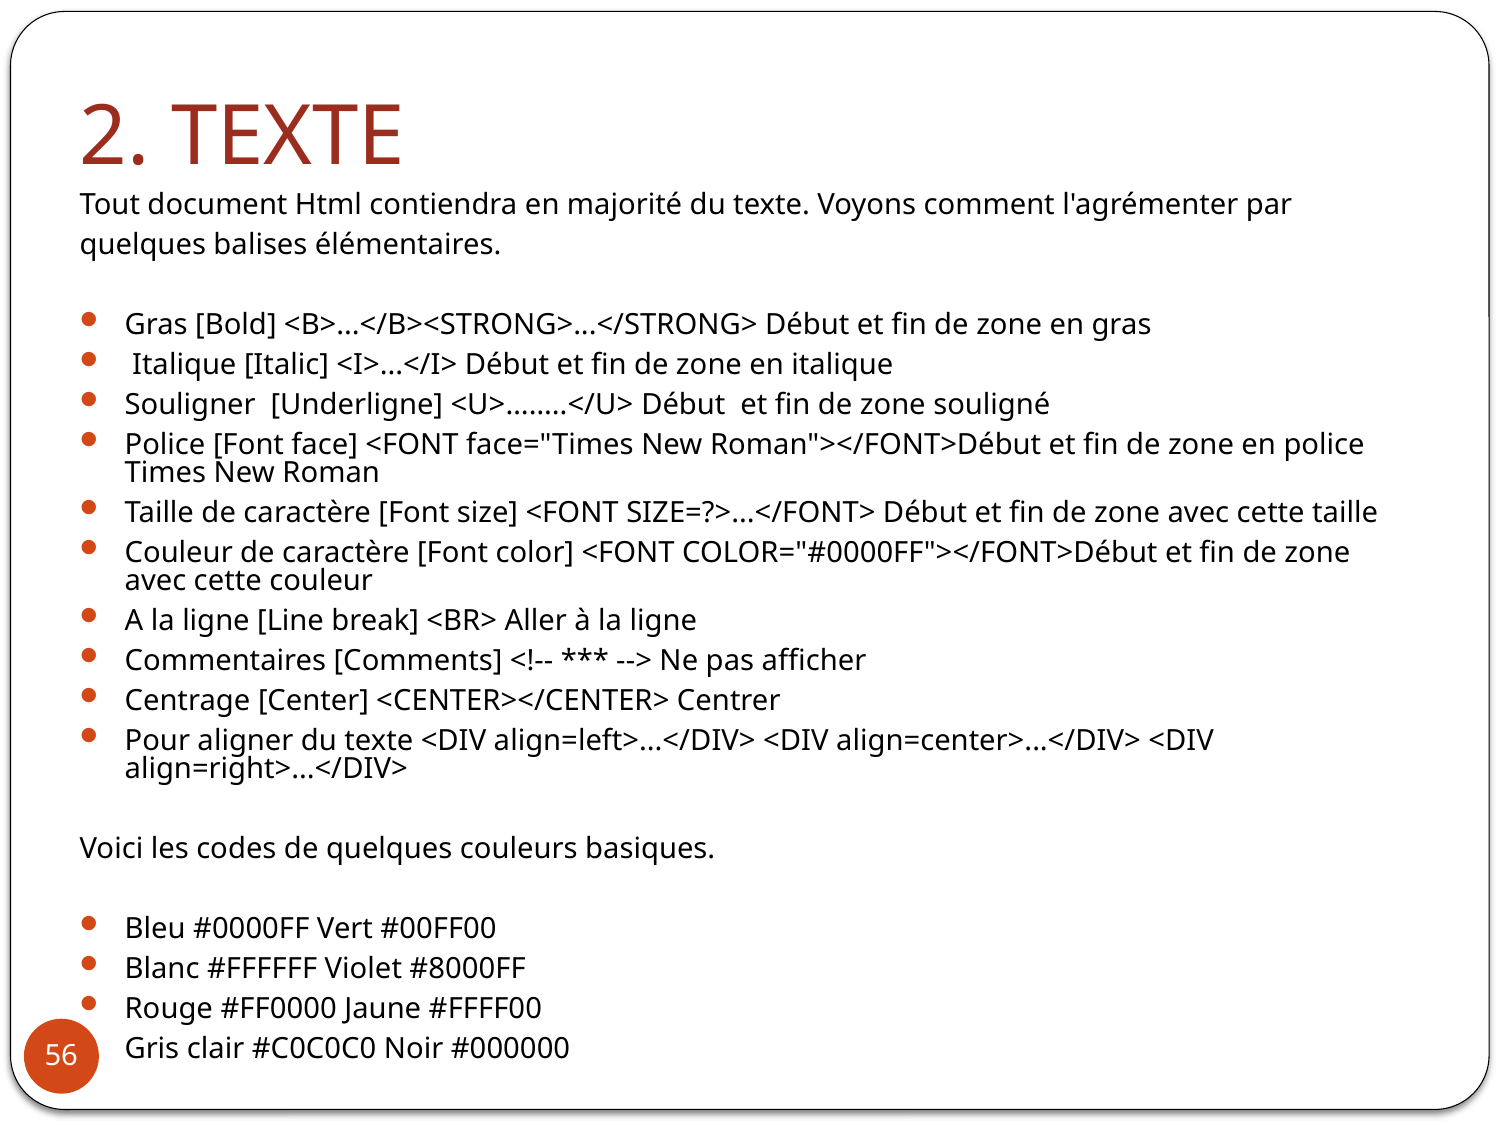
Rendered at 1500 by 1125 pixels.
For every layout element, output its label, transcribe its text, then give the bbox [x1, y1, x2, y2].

title 2. TEXTE [64, 8, 1415, 184]
slide_number 56 [23, 1018, 99, 1094]
list Tout document Html contiendra en majorité du texte. Voyons comment l'agrémenter par quelques balises élémentaires. Gras [Bold] <B>...</B><STRONG>...</STRONG> Début et fin de zone en gras Italique [Italic] <I>...</I> Début et fin de zone en italique Souligner [Underligne] <U>……..</U> Début et fin de zone souligné Police [Font face] <FONT face="Times New Roman"></FONT>Début et fin de zone en police Times New Roman Taille de caractère [Font size] <FONT SIZE=?>...</FONT> Début et fin de zone avec cette taille Couleur de caractère [Font color] <FONT COLOR="#0000FF"></FONT>Début et fin de zone avec cette couleur A la ligne [Line break] <BR> Aller à la ligne Commentaires [Comments] <!-- *** --> Ne pas afficher Centrage [Center] <CENTER></CENTER> Centrer Pour aligner du texte <DIV align=left>...</DIV> <DIV align=center>...</DIV> <DIV align=right>...</DIV> Voici les codes de quelques couleurs basiques. Bleu #0000FF Vert #00FF00 Blanc #FFFFFF Violet #8000FF Rouge #FF0000 Jaune #FFFF00 Gris clair #C0C0C0 Noir #000000 [64, 184, 1415, 1020]
